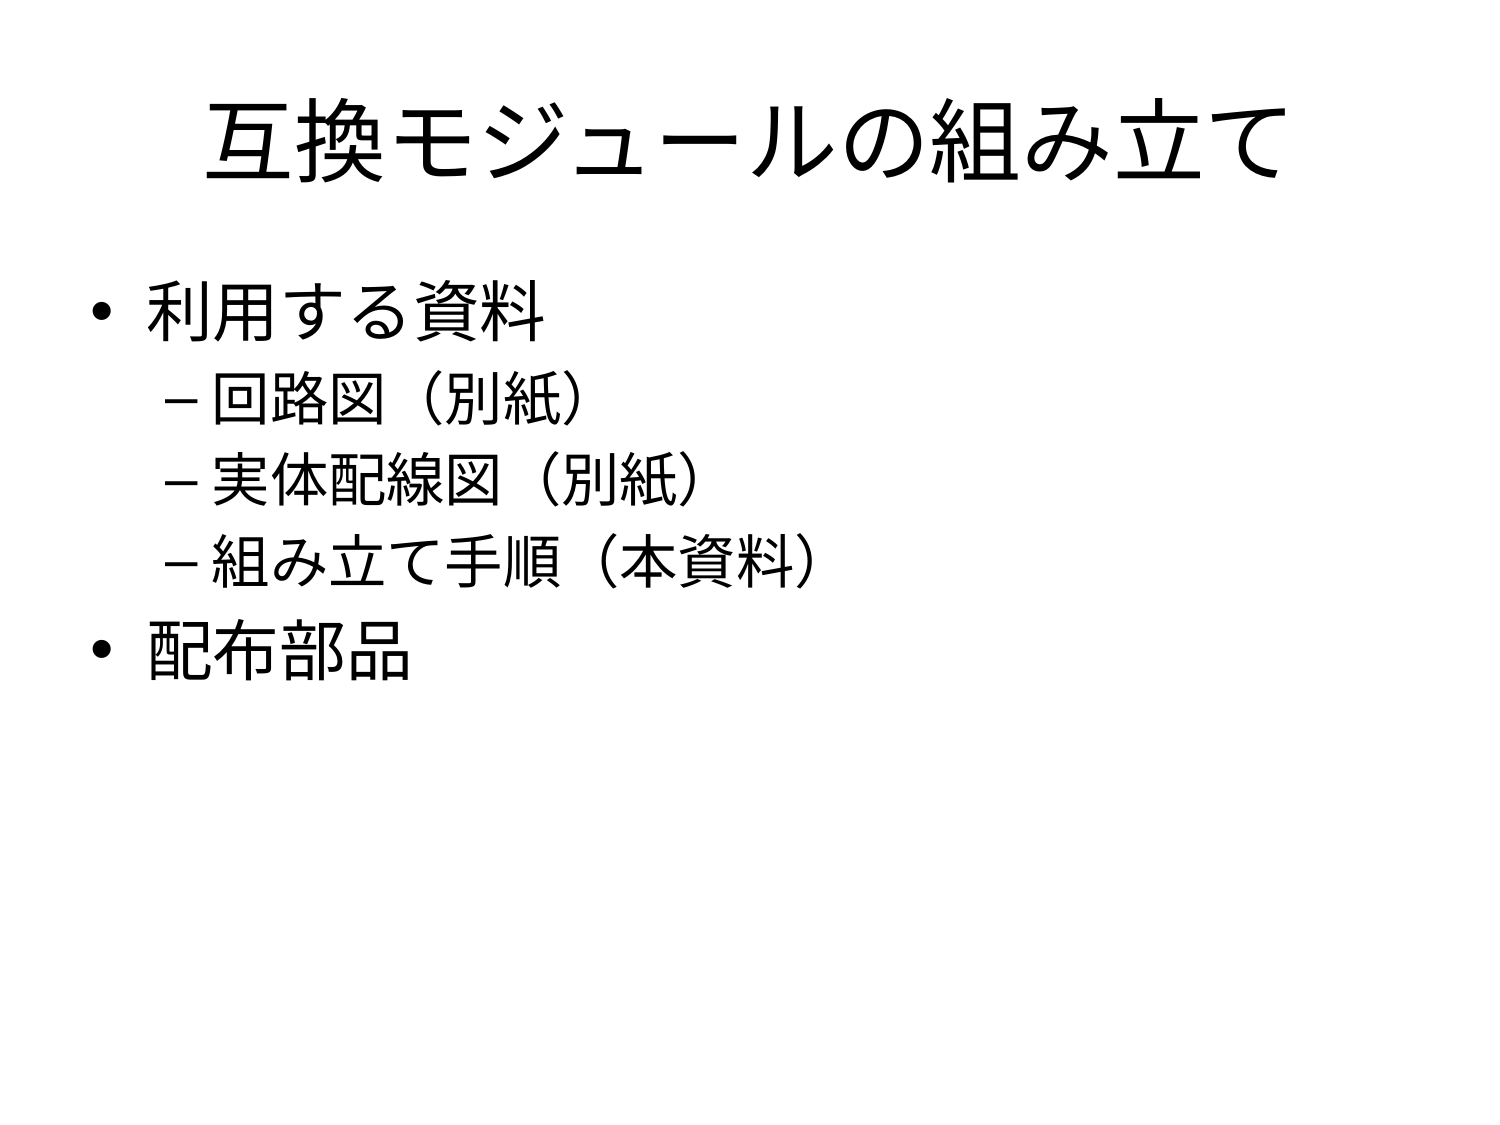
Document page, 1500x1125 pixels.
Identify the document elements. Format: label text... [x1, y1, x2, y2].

title 互換モジュールの組み立て [75, 45, 1425, 233]
list 利用する資料 回路図（別紙） 実体配線図（別紙） 組み立て手順（本資料） 配布部品 [75, 262, 1425, 1005]
